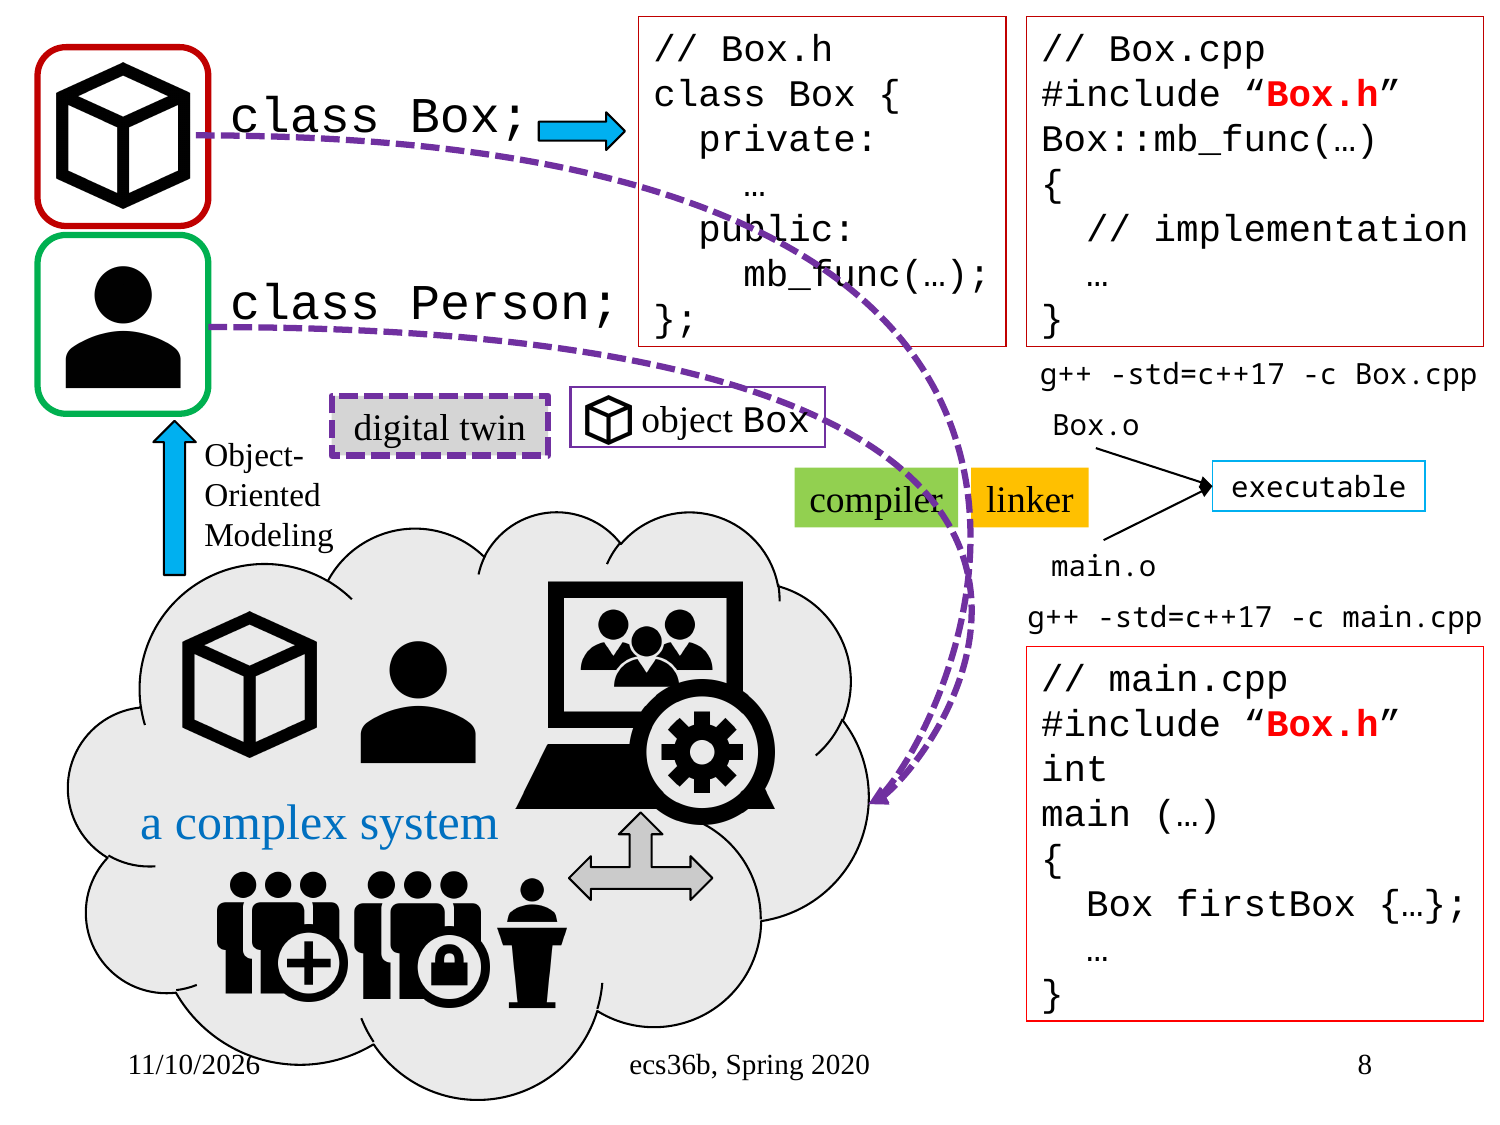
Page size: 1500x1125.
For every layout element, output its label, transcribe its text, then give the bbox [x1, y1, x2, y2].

text_box // main.cpp #include “Box.h” int main (…) { Box firstBox {…}; … } [1026, 646, 1484, 1022]
text_box compiler [794, 467, 959, 528]
slide_number 8 [1074, 1024, 1388, 1101]
text_box [538, 112, 625, 150]
footer ecs36b, Spring 2020 [512, 1024, 988, 1101]
text_box object Box [570, 387, 825, 448]
text_box g++ -std=c++17 -c main.cpp [1012, 591, 1500, 641]
text_box Box.o [1025, 398, 1167, 449]
text_box Object- Oriented Modeling [189, 426, 349, 561]
text_box [49, 234, 190, 240]
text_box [208, 326, 469, 545]
picture [176, 611, 323, 758]
picture [332, 616, 504, 788]
picture [37, 241, 195, 413]
text_box executable [1217, 461, 1425, 511]
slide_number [112, 1024, 426, 1101]
text_box [153, 421, 189, 576]
picture [515, 565, 776, 826]
text_box class Box; [215, 74, 545, 150]
text_box main.o [1025, 540, 1183, 590]
text_box // Box.h class Box { private: … public: mb_func(…); }; [638, 16, 1006, 347]
text_box class Person; [474, 262, 636, 338]
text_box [195, 135, 469, 545]
text_box digital twin [476, 395, 549, 456]
text_box // Box.cpp #include “Box.h” Box::mb_func(…) { // implementation … } [1026, 16, 1484, 347]
text_box [37, 47, 209, 227]
text_box g++ -std=c++17 -c Box.cpp [1025, 347, 1500, 398]
text_box [67, 512, 771, 1100]
picture [208, 862, 602, 1013]
text_box [604, 586, 869, 1028]
picture [582, 394, 634, 446]
text_box linker [971, 467, 1089, 528]
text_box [1103, 486, 1213, 541]
picture [49, 62, 197, 209]
text_box [575, 834, 713, 900]
text_box a complex system [125, 782, 515, 857]
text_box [1095, 448, 1213, 487]
